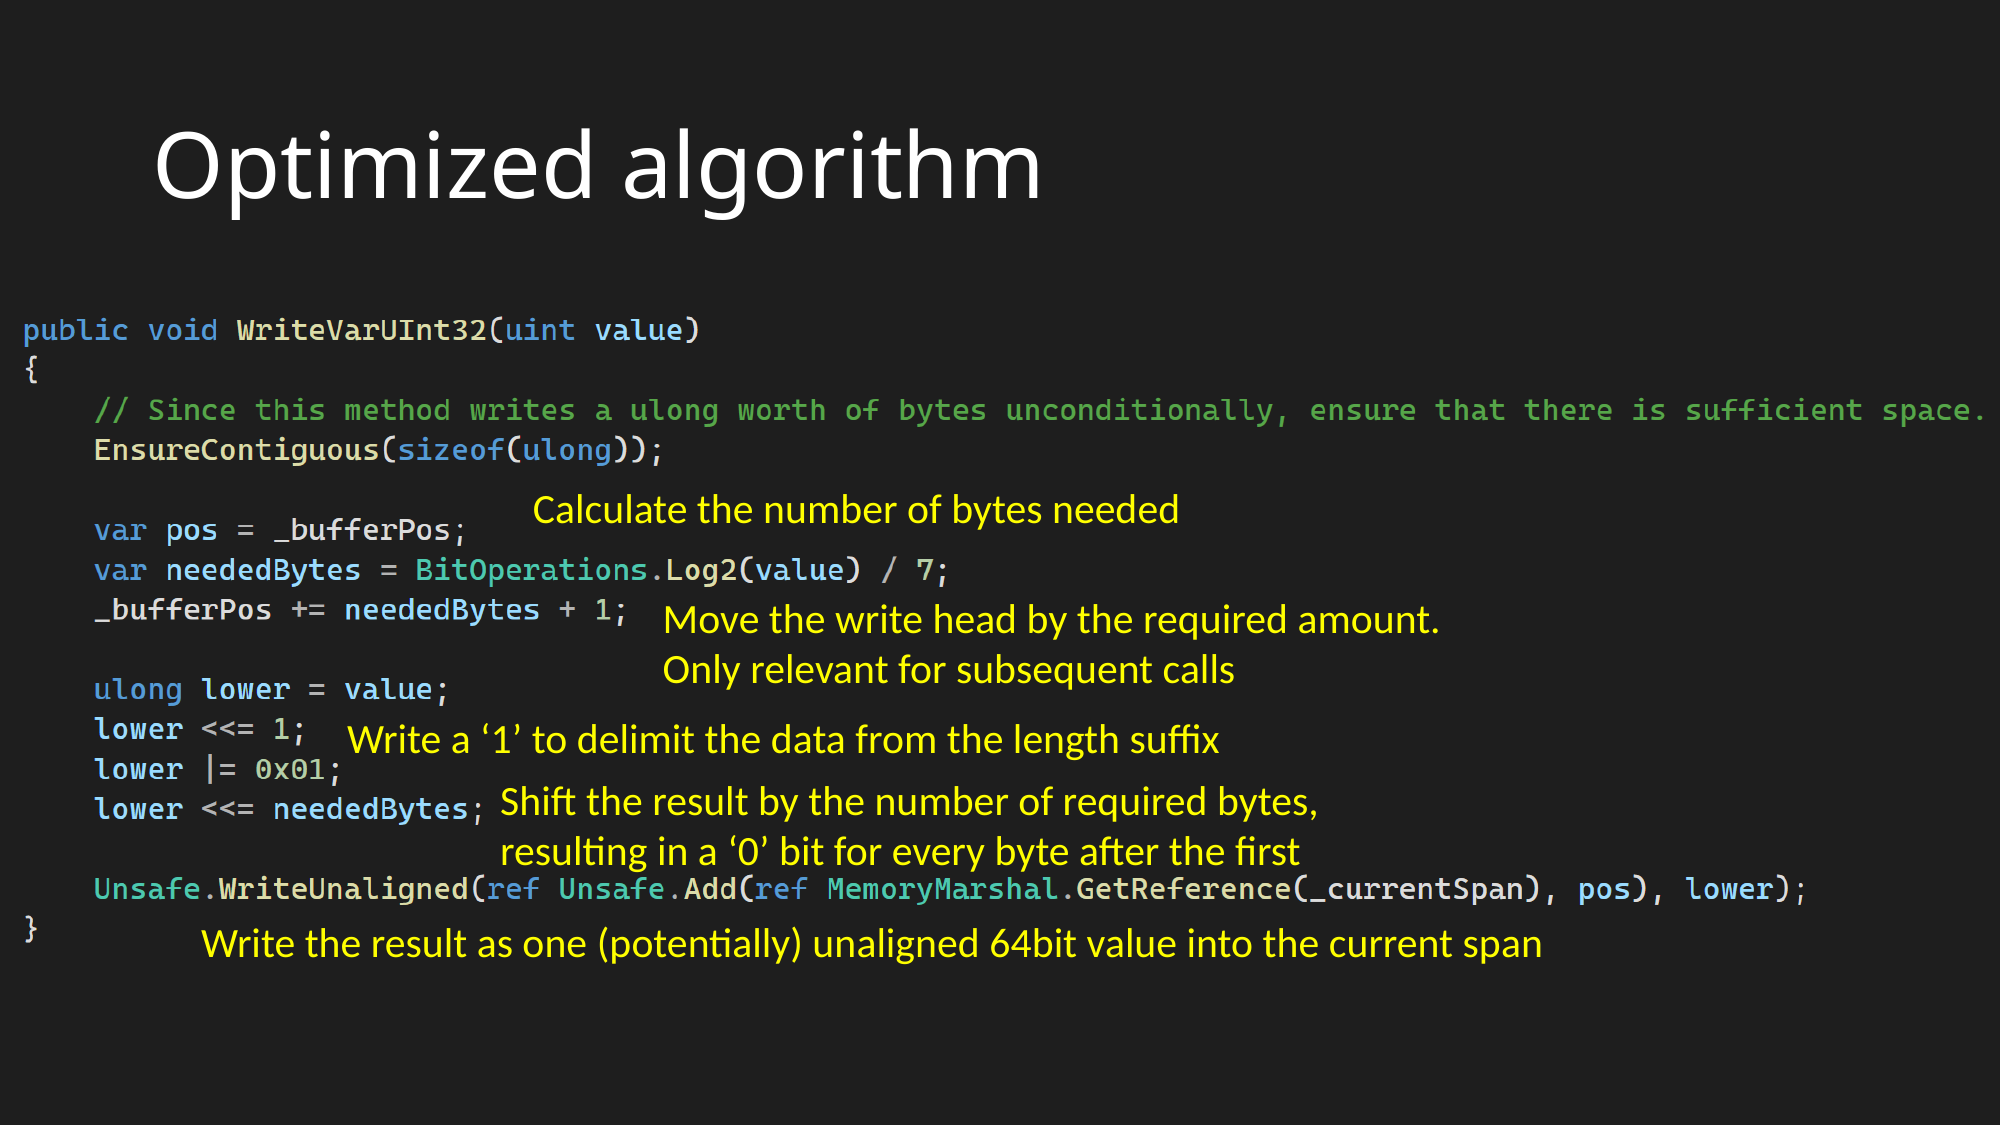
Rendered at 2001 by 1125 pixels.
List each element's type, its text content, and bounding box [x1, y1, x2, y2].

title Optimized algorithm [137, 59, 1863, 278]
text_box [0, 305, 2000, 975]
